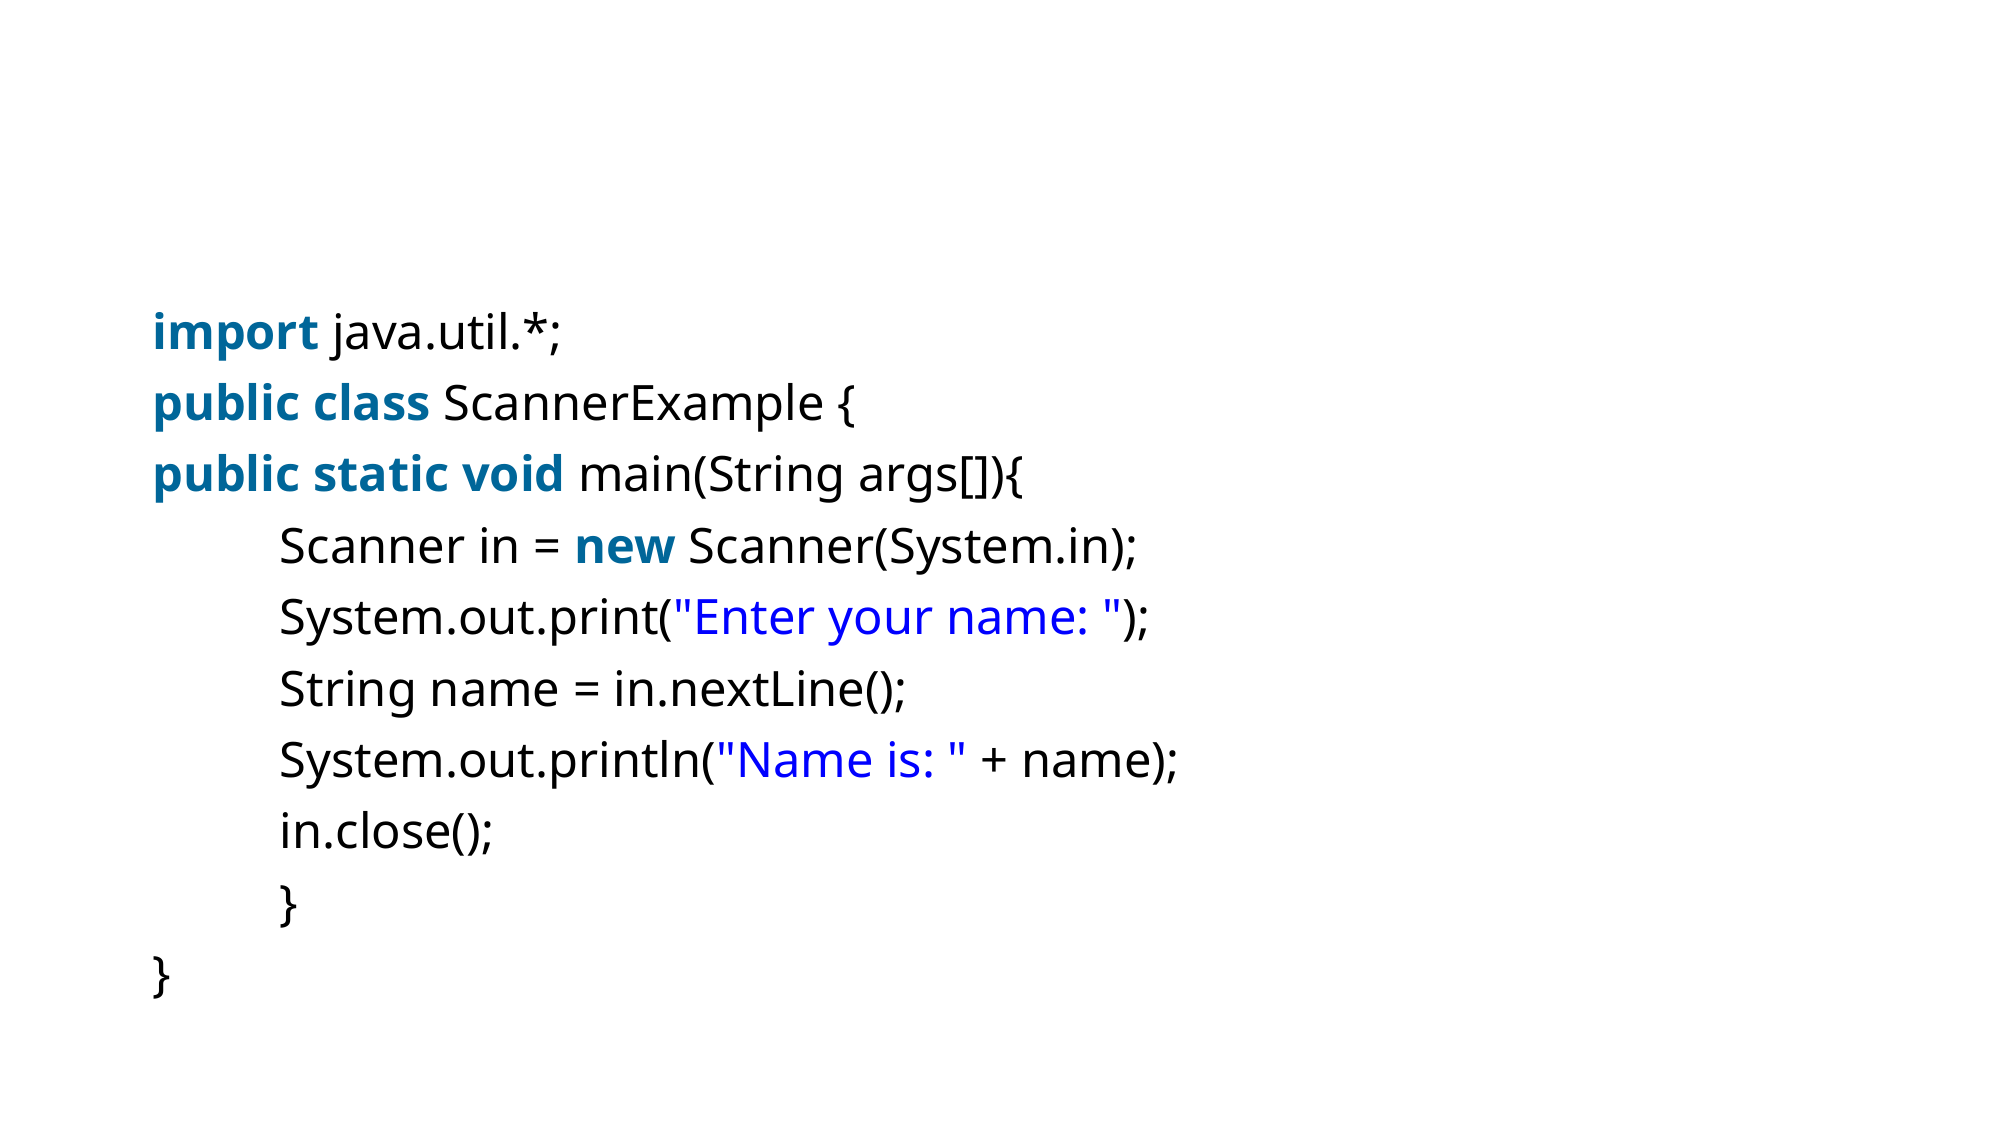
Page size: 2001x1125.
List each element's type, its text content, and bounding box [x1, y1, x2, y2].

list import java.util.*; public class ScannerExample { public static void main(String args[]){ Scanner in = new Scanner(System.in); System.out.print("Enter your name: "); String name = in.nextLine(); System.out.println("Name is: " + name); in.close(); } } [137, 299, 1863, 1014]
